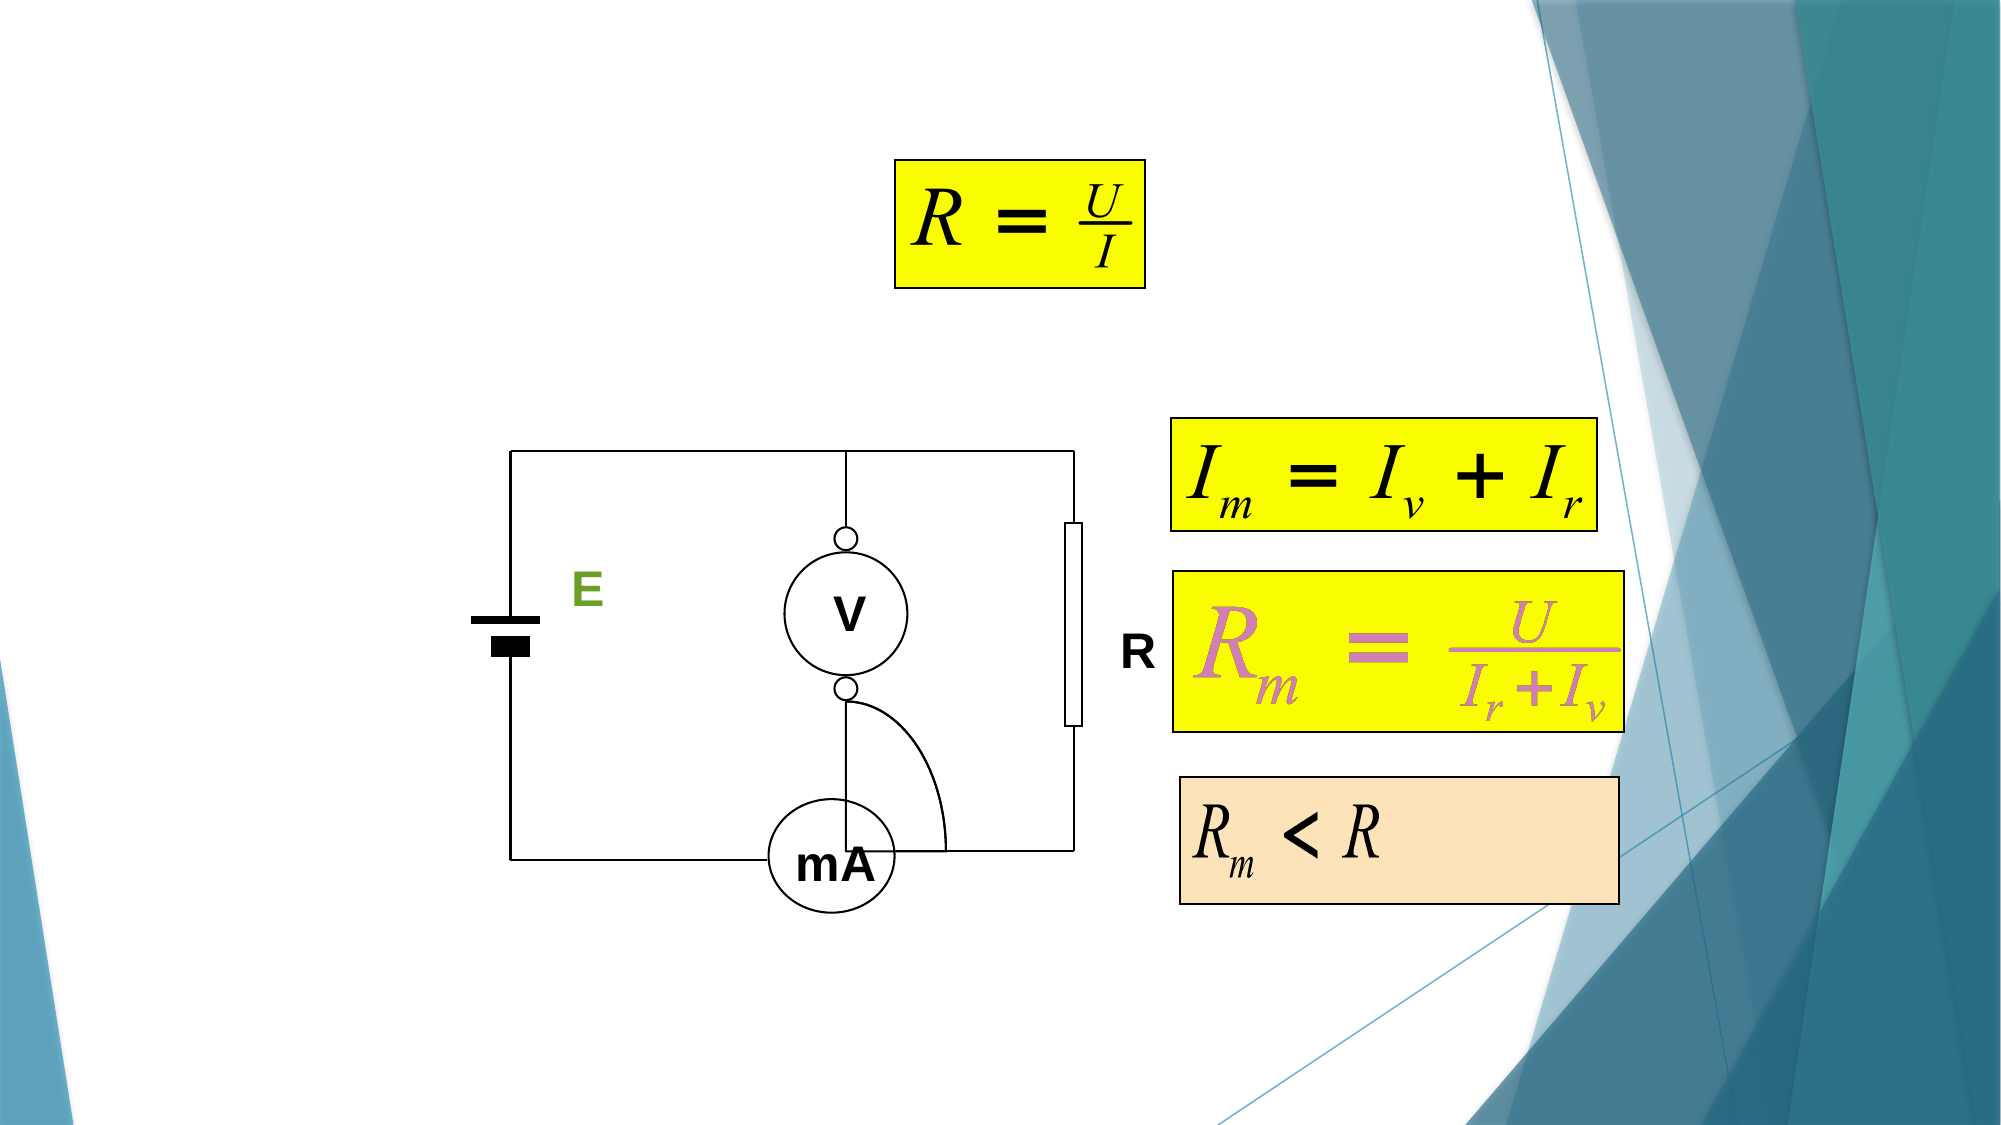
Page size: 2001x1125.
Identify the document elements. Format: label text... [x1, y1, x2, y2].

text_box R [1106, 611, 1168, 686]
picture [895, 160, 1145, 288]
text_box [470, 450, 1083, 914]
picture [1173, 571, 1624, 732]
picture [1171, 418, 1597, 531]
picture [1180, 777, 1619, 904]
